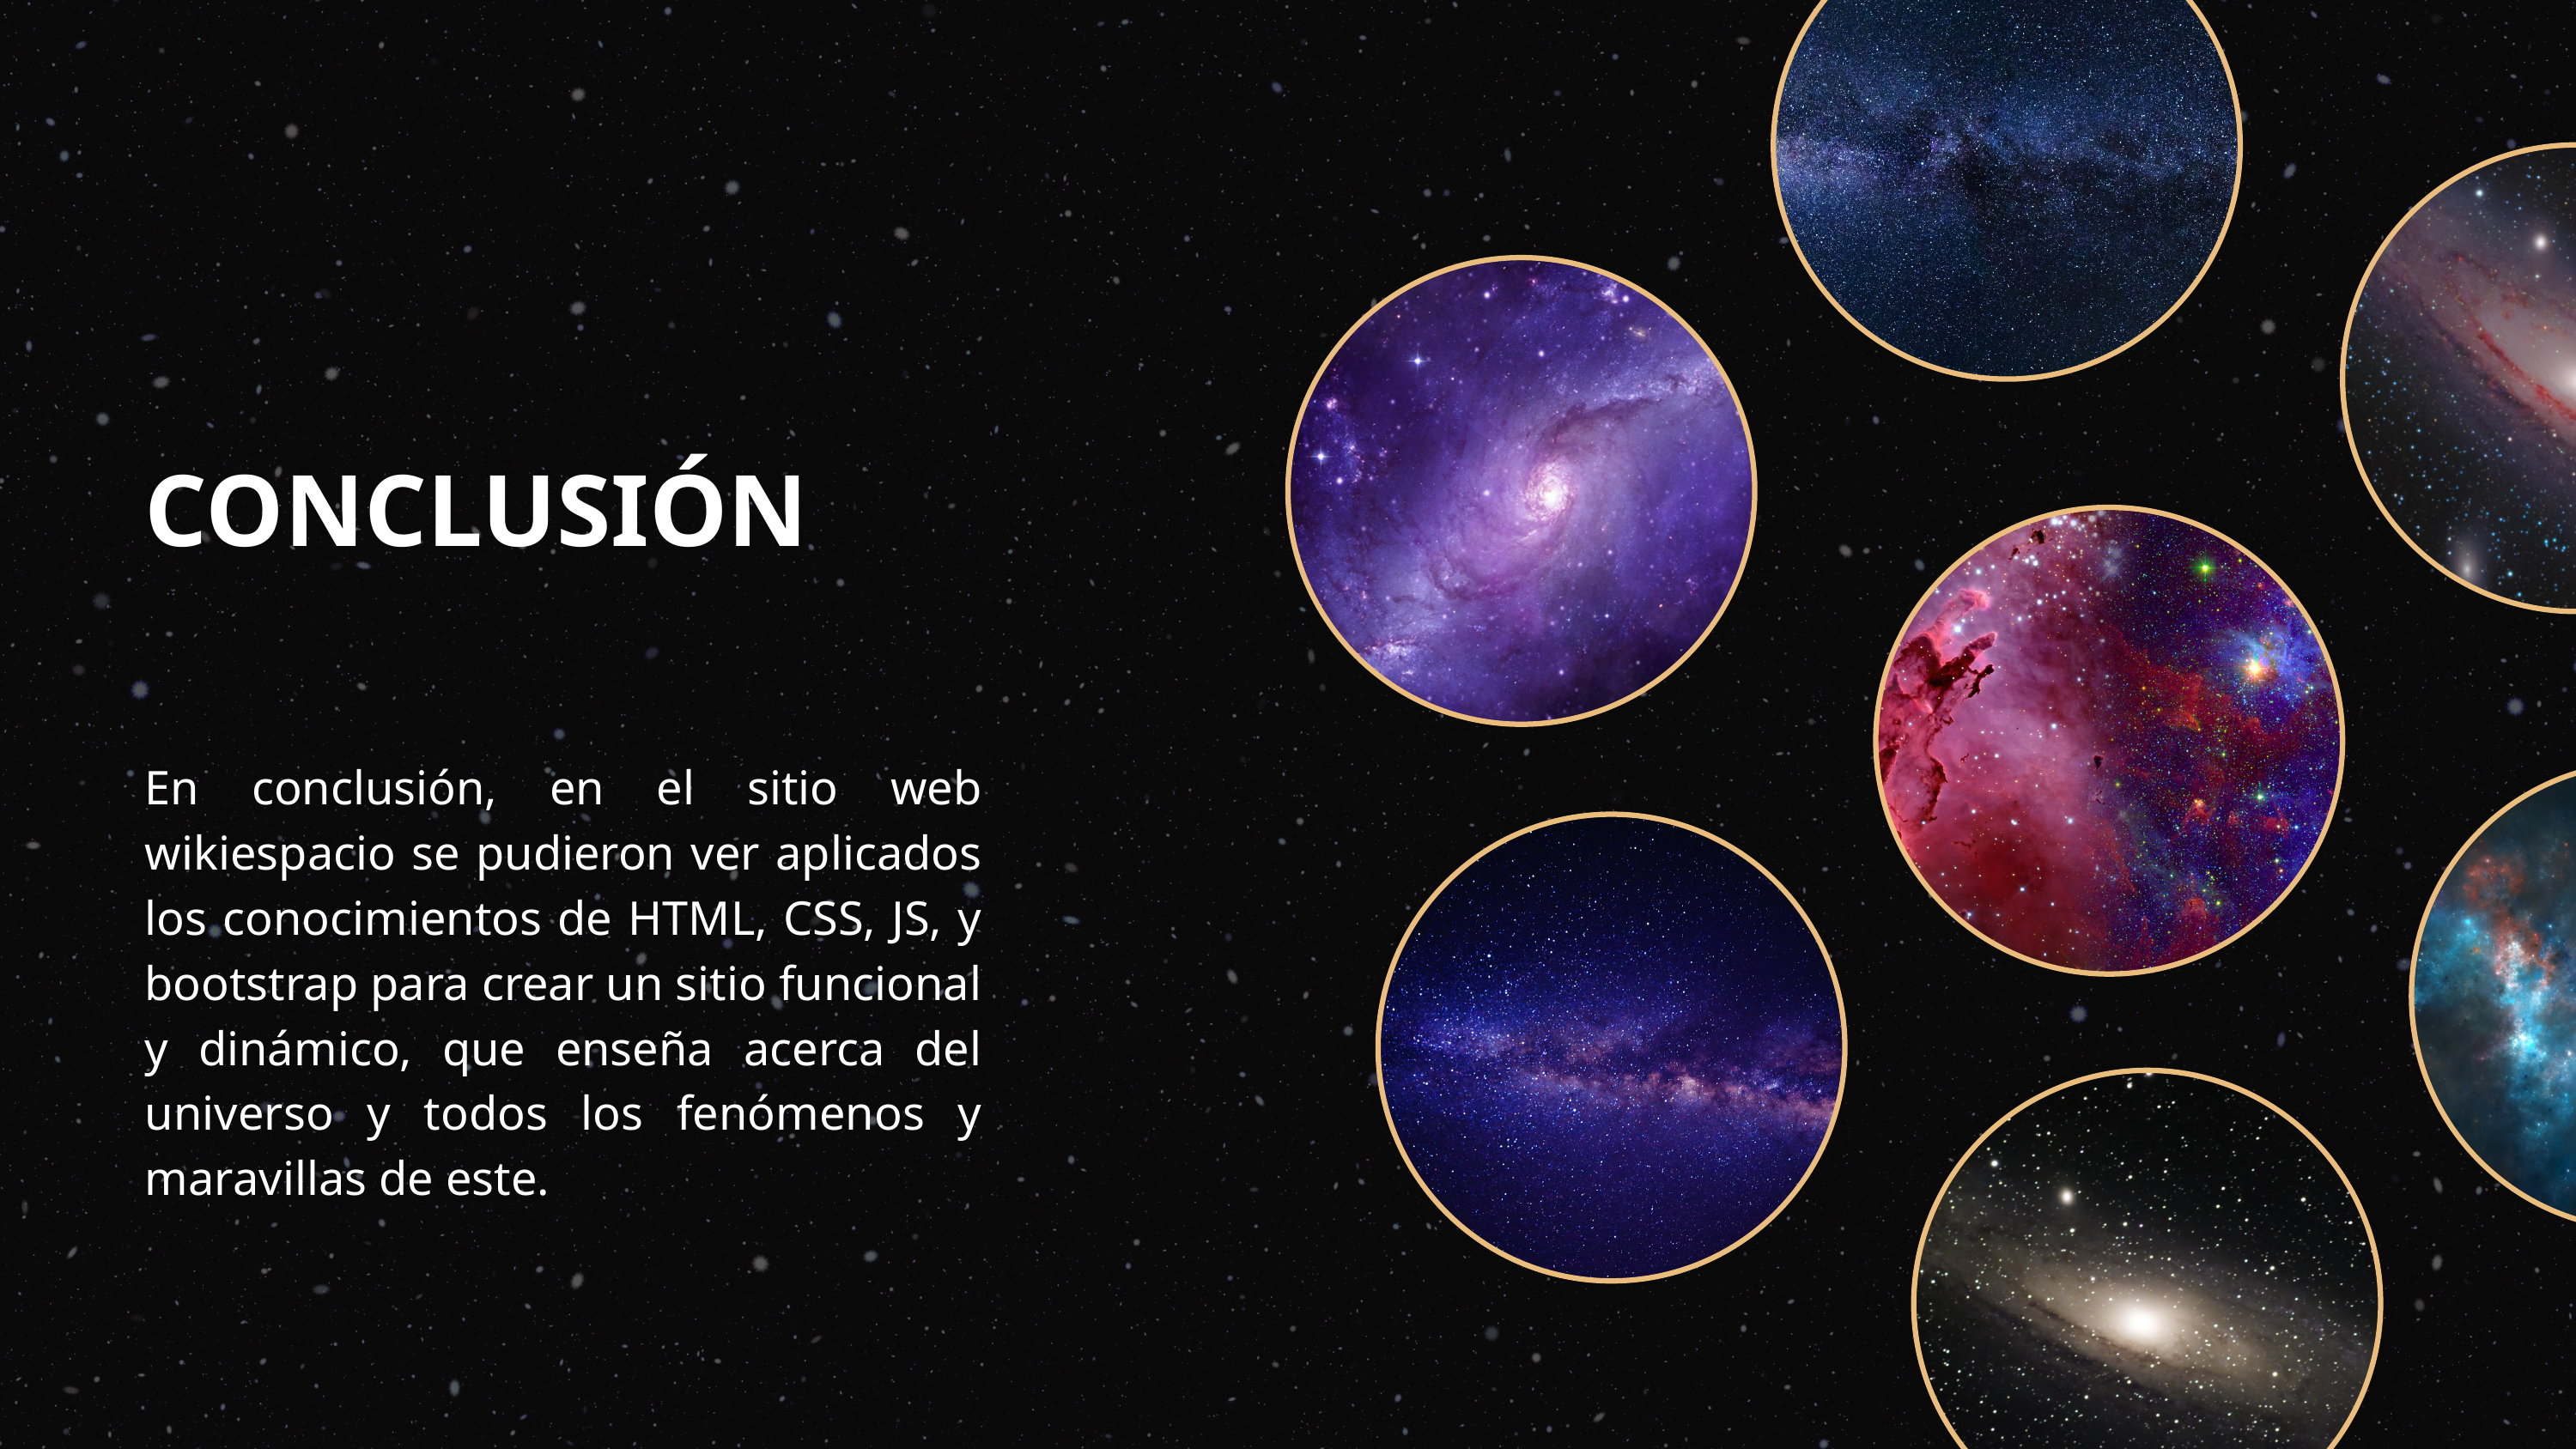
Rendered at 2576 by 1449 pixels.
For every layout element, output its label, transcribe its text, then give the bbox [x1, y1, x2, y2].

text_box En conclusión, en el sitio web wikiespacio se pudieron ver aplicados los conocimientos de HTML, CSS, JS, y bootstrap para crear un sitio funcional y dinámico, que enseña acerca del universo y todos los fenómenos y maravillas de este. [144, 749, 983, 1205]
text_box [2411, 762, 2576, 1230]
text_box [2342, 144, 2576, 612]
text_box [0, 0, 2576, 1449]
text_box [1875, 506, 2343, 974]
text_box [1287, 257, 1755, 724]
text_box CONCLUSIÓN [144, 427, 911, 567]
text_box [1773, 0, 2241, 379]
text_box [1377, 814, 1845, 1282]
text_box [1913, 1070, 2381, 1449]
